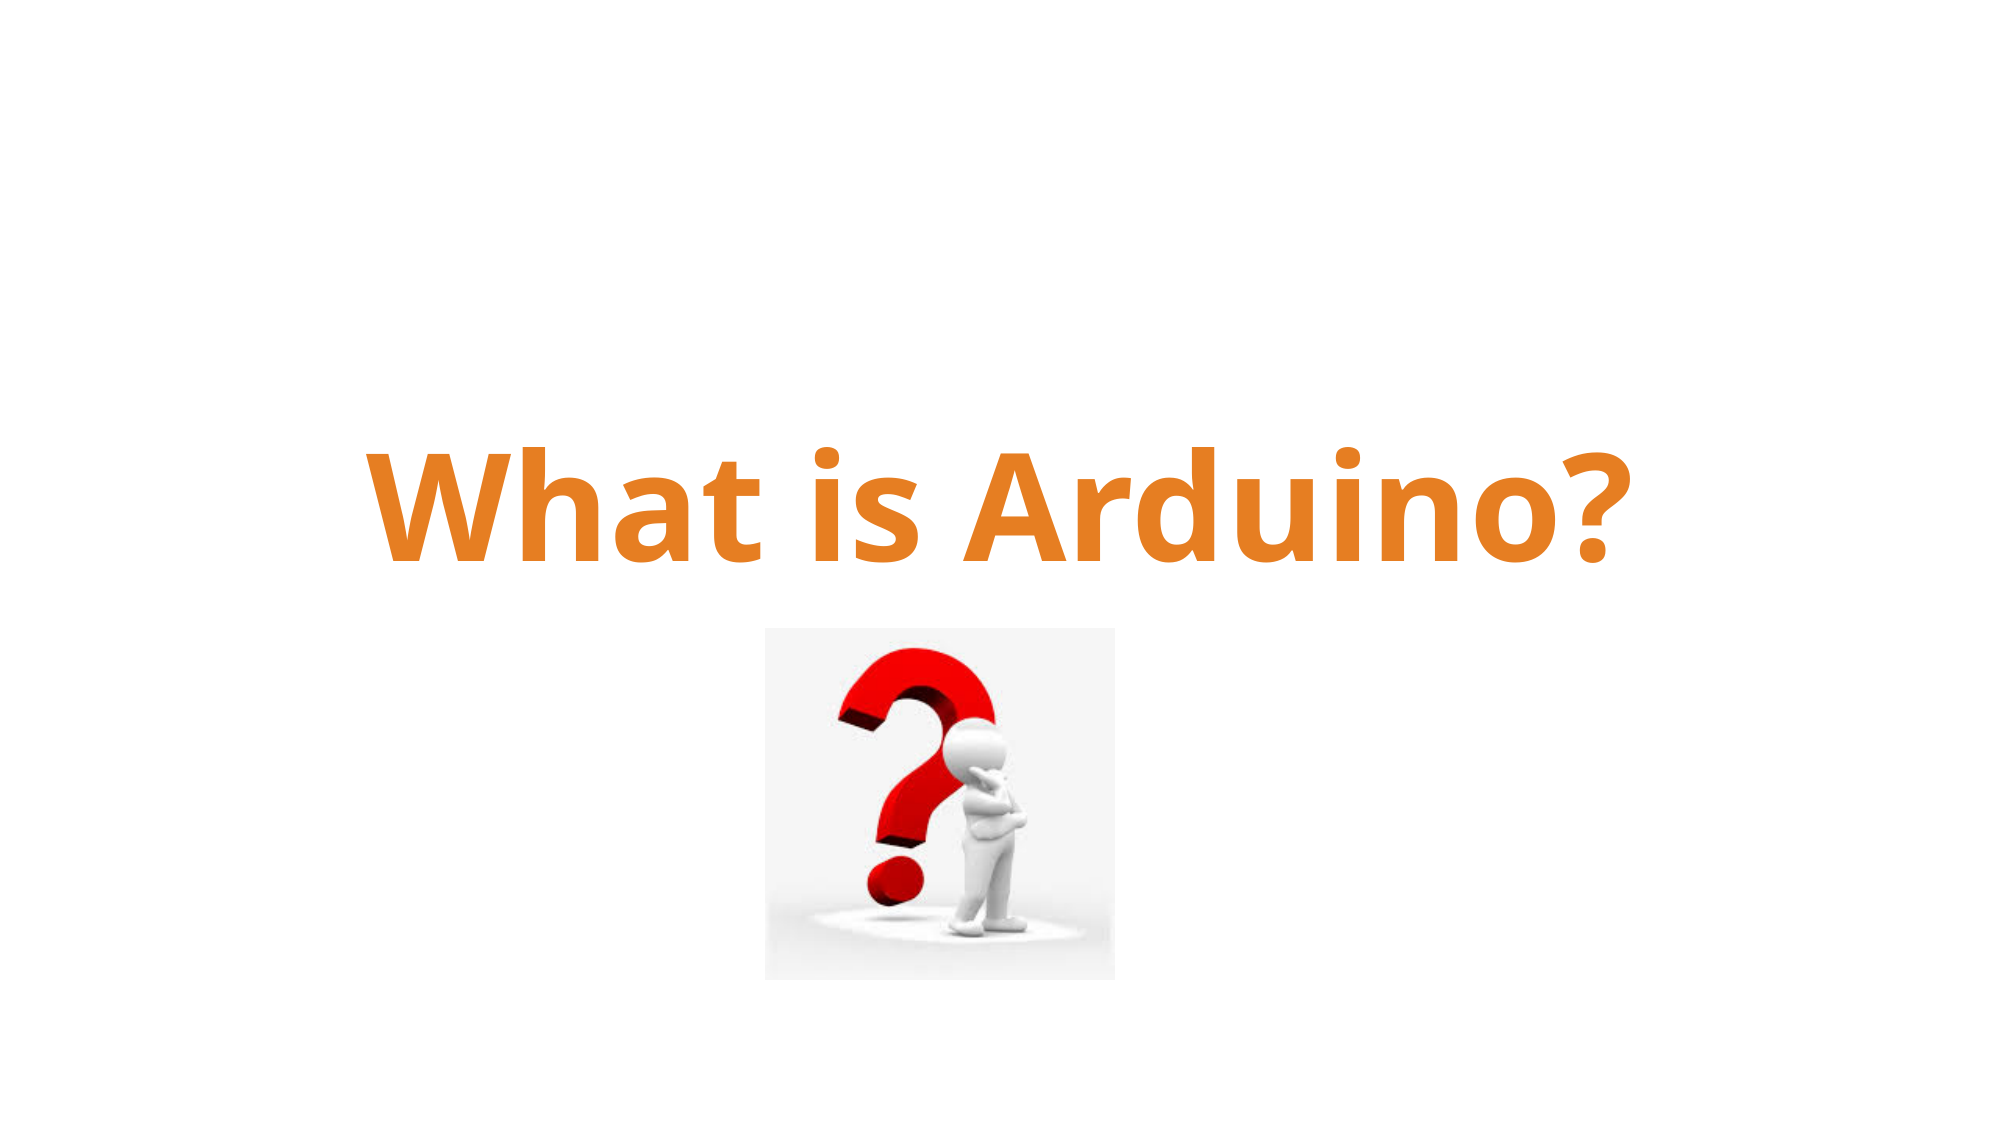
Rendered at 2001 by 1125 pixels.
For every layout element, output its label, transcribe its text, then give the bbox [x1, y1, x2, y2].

title What is Arduino? [249, 306, 1750, 752]
picture [764, 628, 1115, 980]
